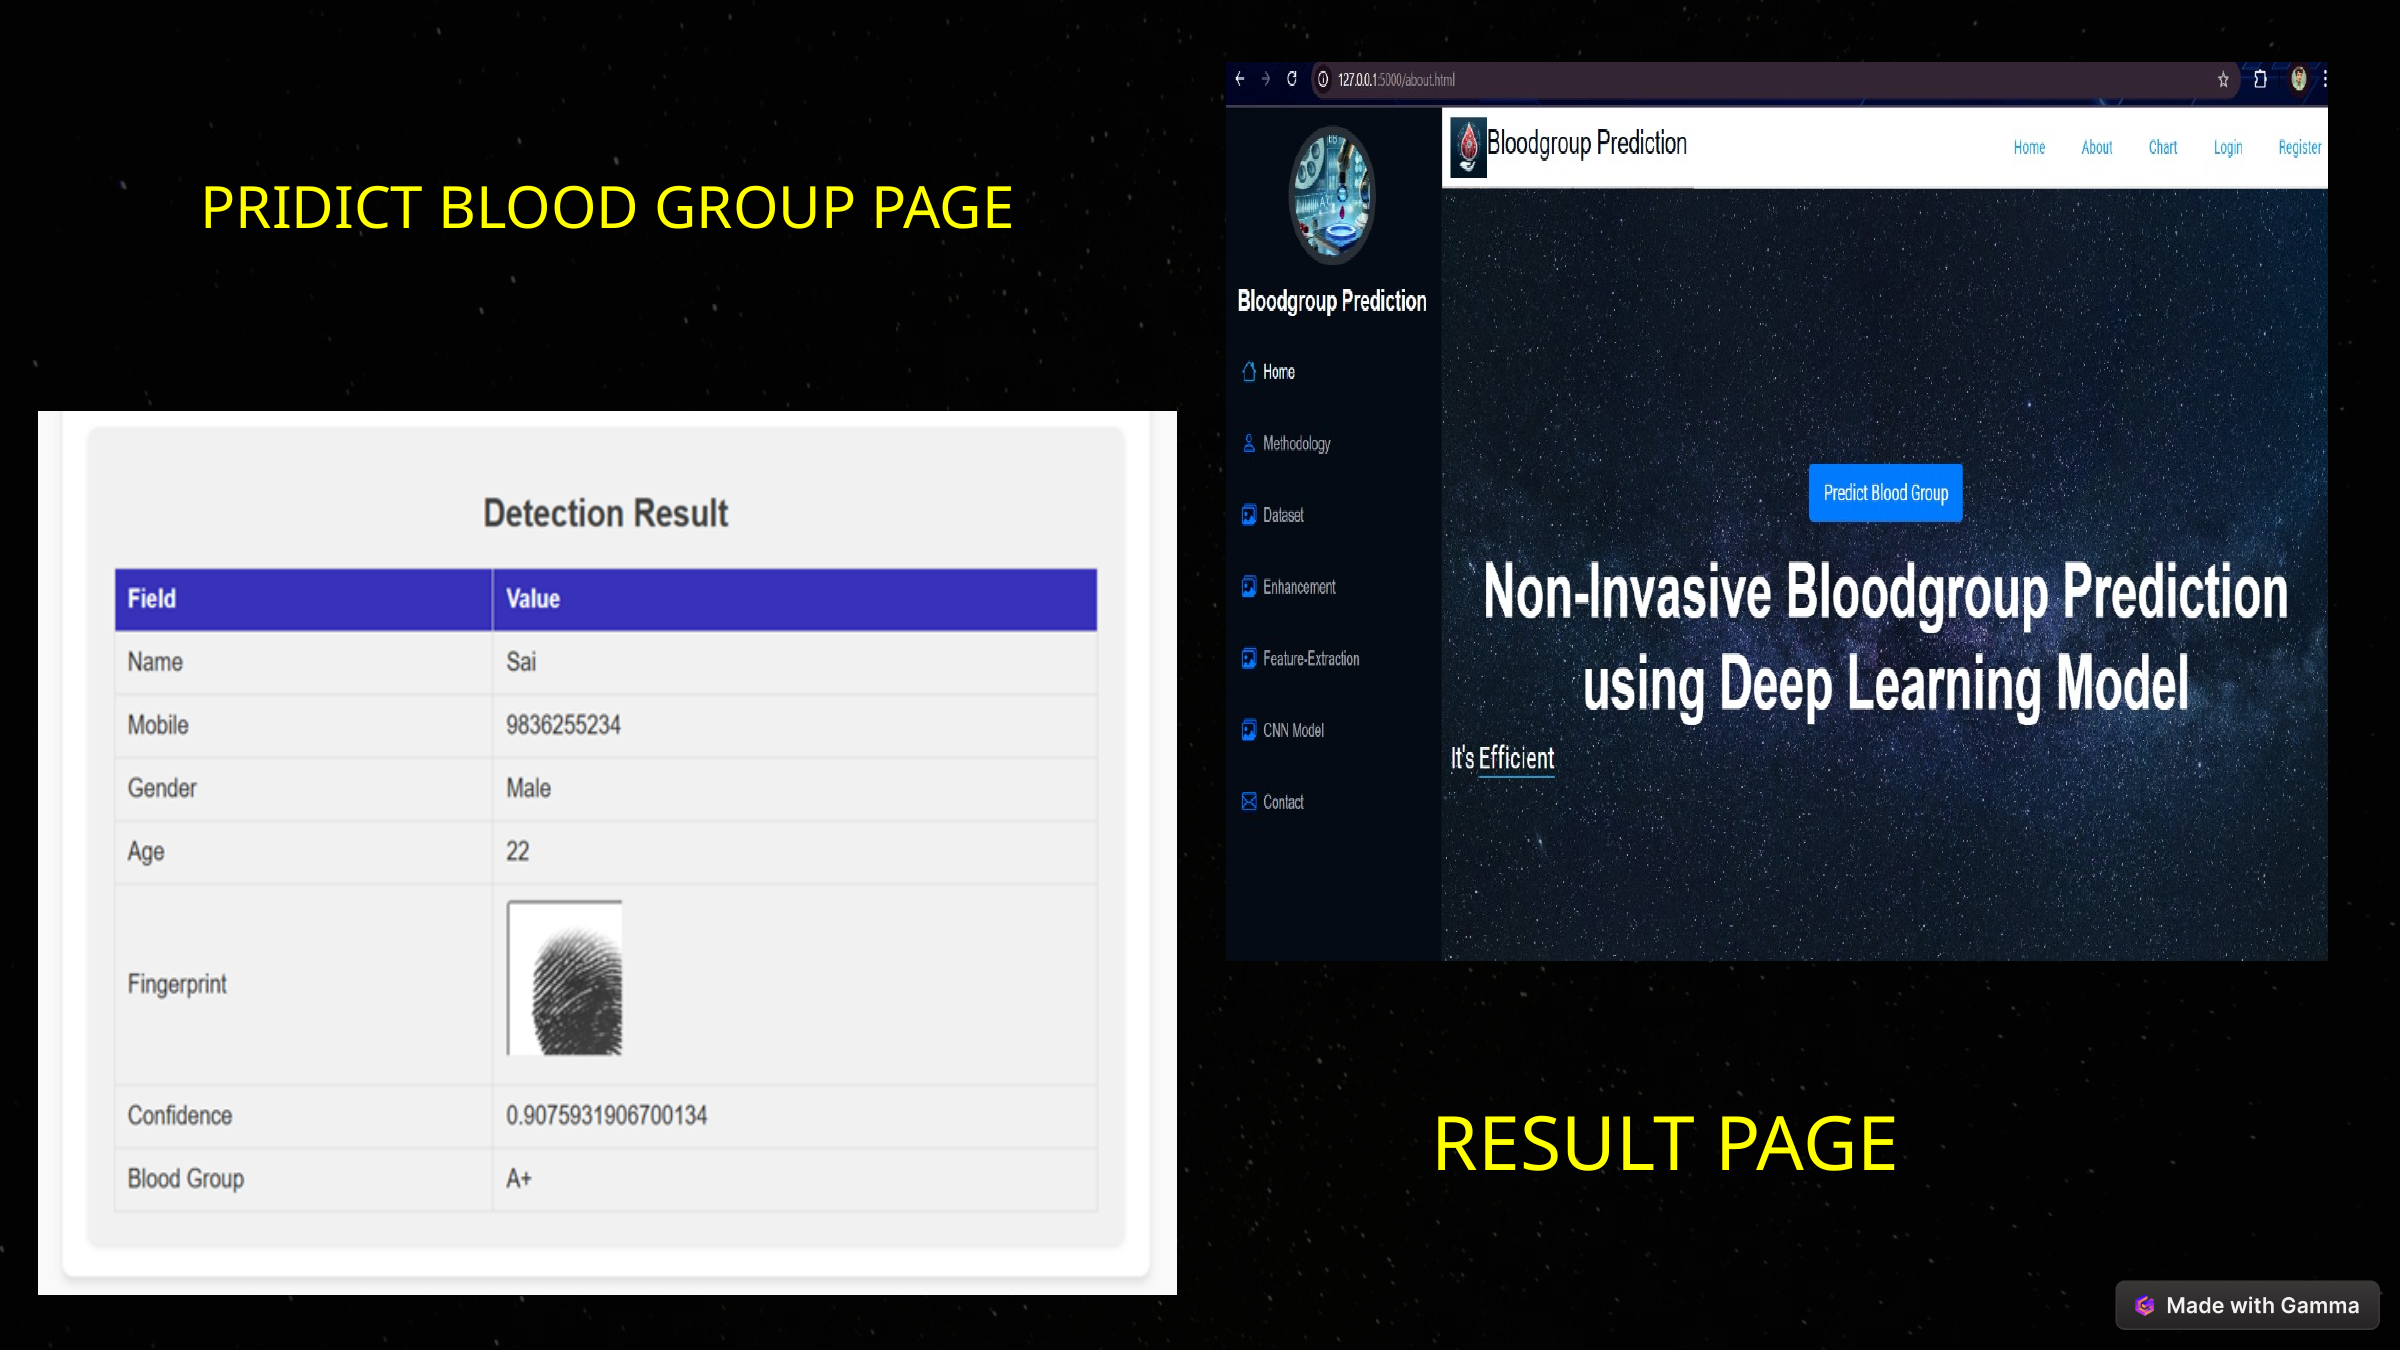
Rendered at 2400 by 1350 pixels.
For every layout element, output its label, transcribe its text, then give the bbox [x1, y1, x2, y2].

text_box RESULT PAGE [1417, 1088, 1915, 1194]
text_box PRIDICT BLOOD GROUP PAGE [185, 162, 1030, 248]
picture [0, 0, 2400, 1350]
